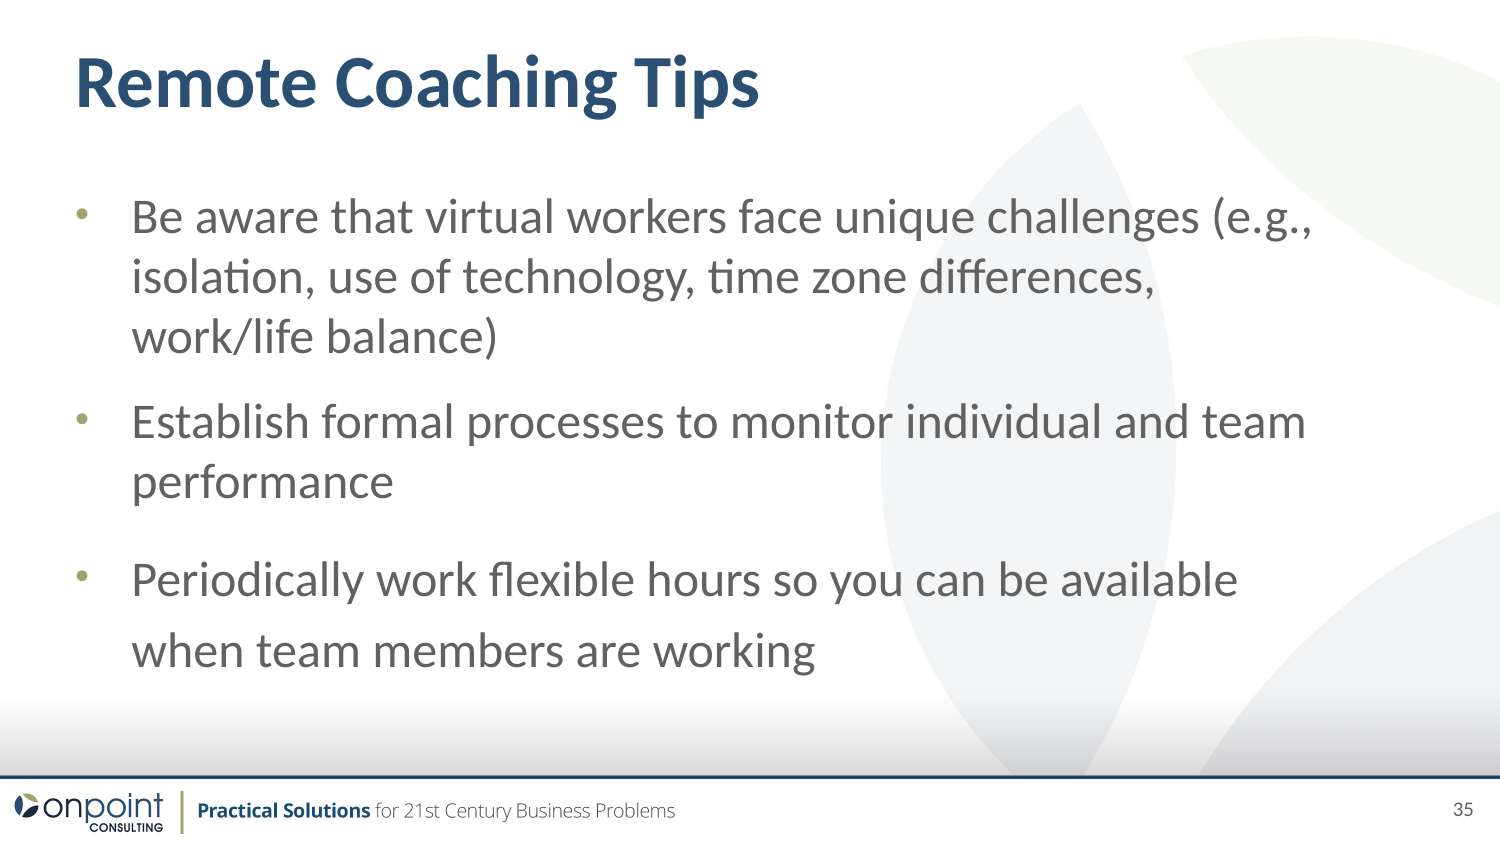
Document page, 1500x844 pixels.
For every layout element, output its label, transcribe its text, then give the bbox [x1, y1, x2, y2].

picture [0, 0, 1500, 844]
text_box Remote Coaching Tips [60, 25, 1165, 131]
text_box 35 [1411, 788, 1489, 829]
text_box Be aware that virtual workers face unique challenges (e.g., isolation, use of technology, time zone differences, work/life balance) Establish formal processes to monitor individual and team performance Periodically work flexible hours so you can be available when team members are working [60, 176, 1359, 770]
